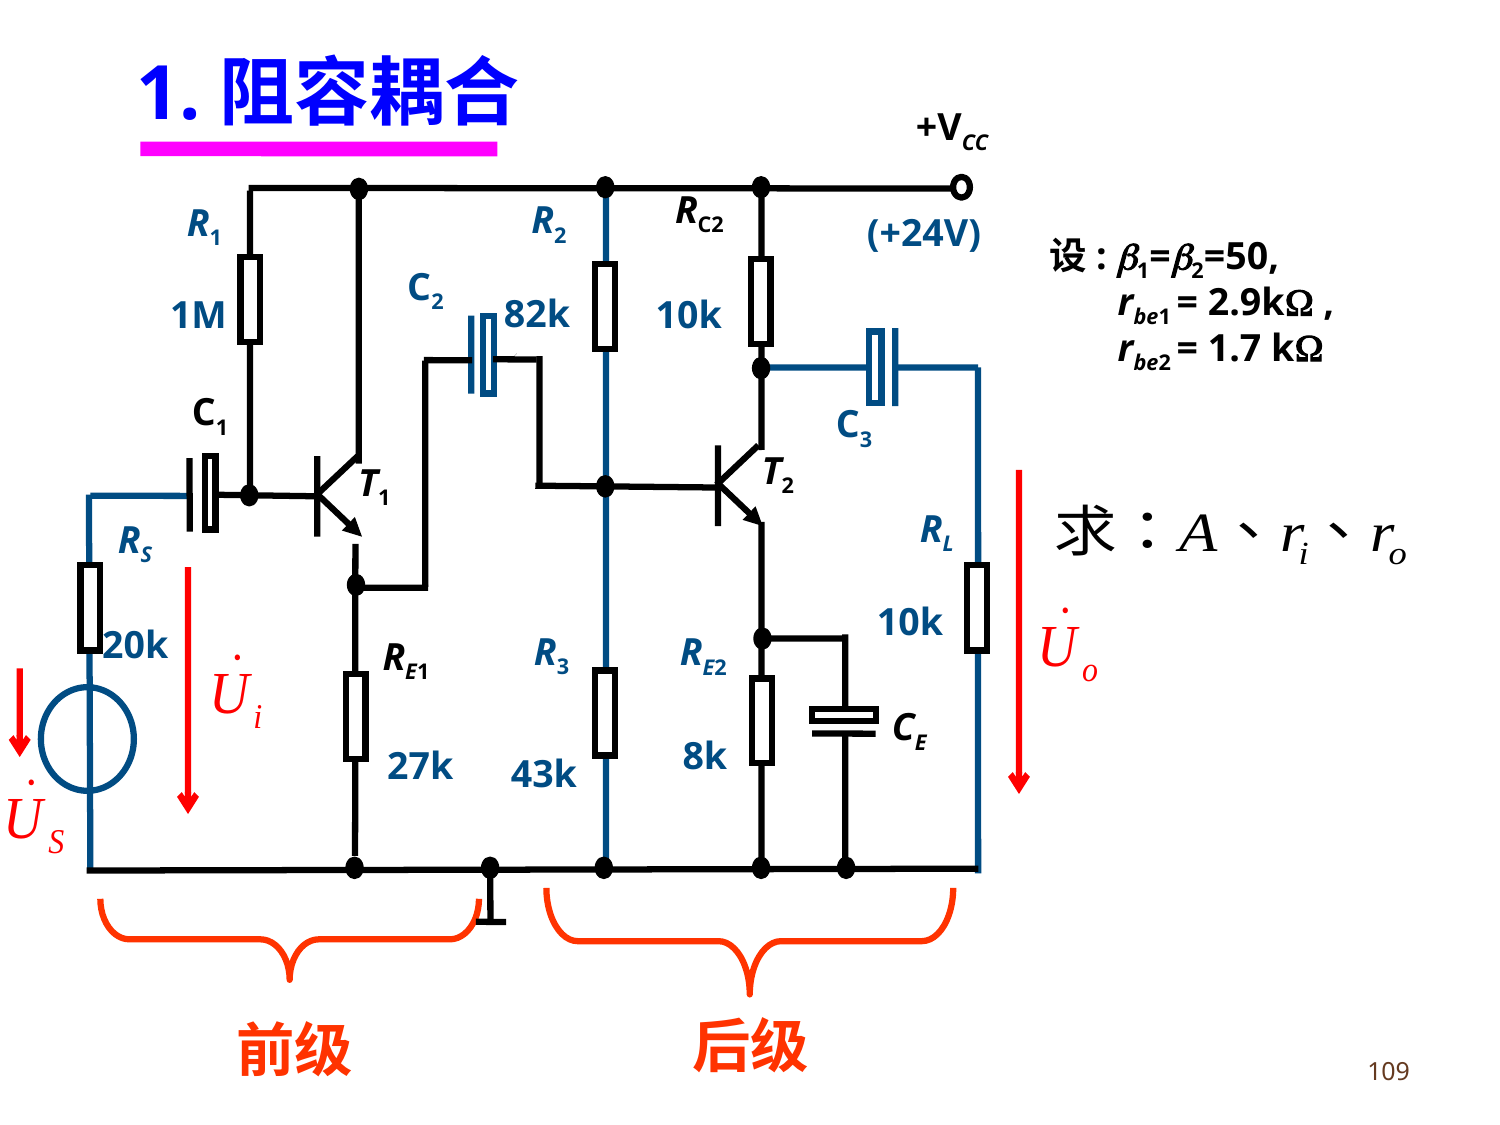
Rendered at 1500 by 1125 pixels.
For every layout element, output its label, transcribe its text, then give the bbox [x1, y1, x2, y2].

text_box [1111, 495, 1439, 579]
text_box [561, 932, 939, 1088]
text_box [114, 932, 465, 1091]
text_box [0, 95, 1107, 924]
text_box 设: 1=2=50, rbe1 = 2.9k , rbe2 = 1.7 k [1111, 235, 1500, 375]
text_box 1.阻容耦合 [122, 37, 798, 94]
slide_number 109 [1074, 1042, 1425, 1103]
